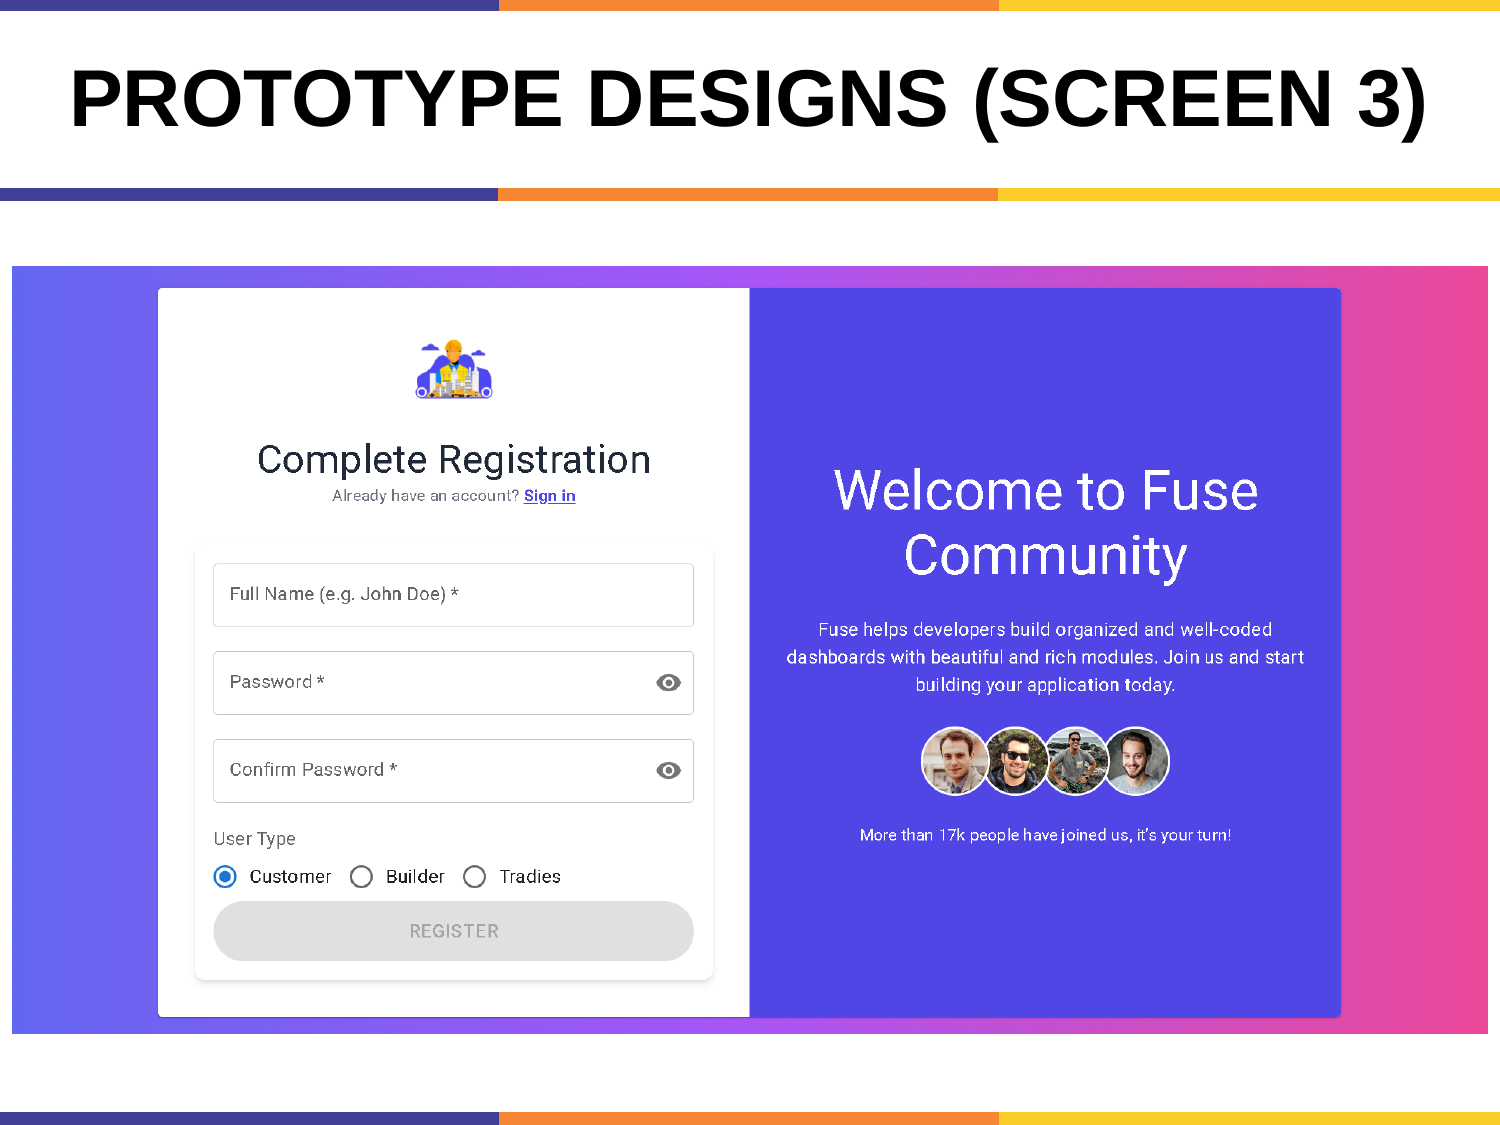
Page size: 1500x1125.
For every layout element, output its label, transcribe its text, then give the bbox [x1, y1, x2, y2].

picture [12, 266, 1488, 1034]
title Prototype Designs (screen 3) [0, 0, 1500, 188]
